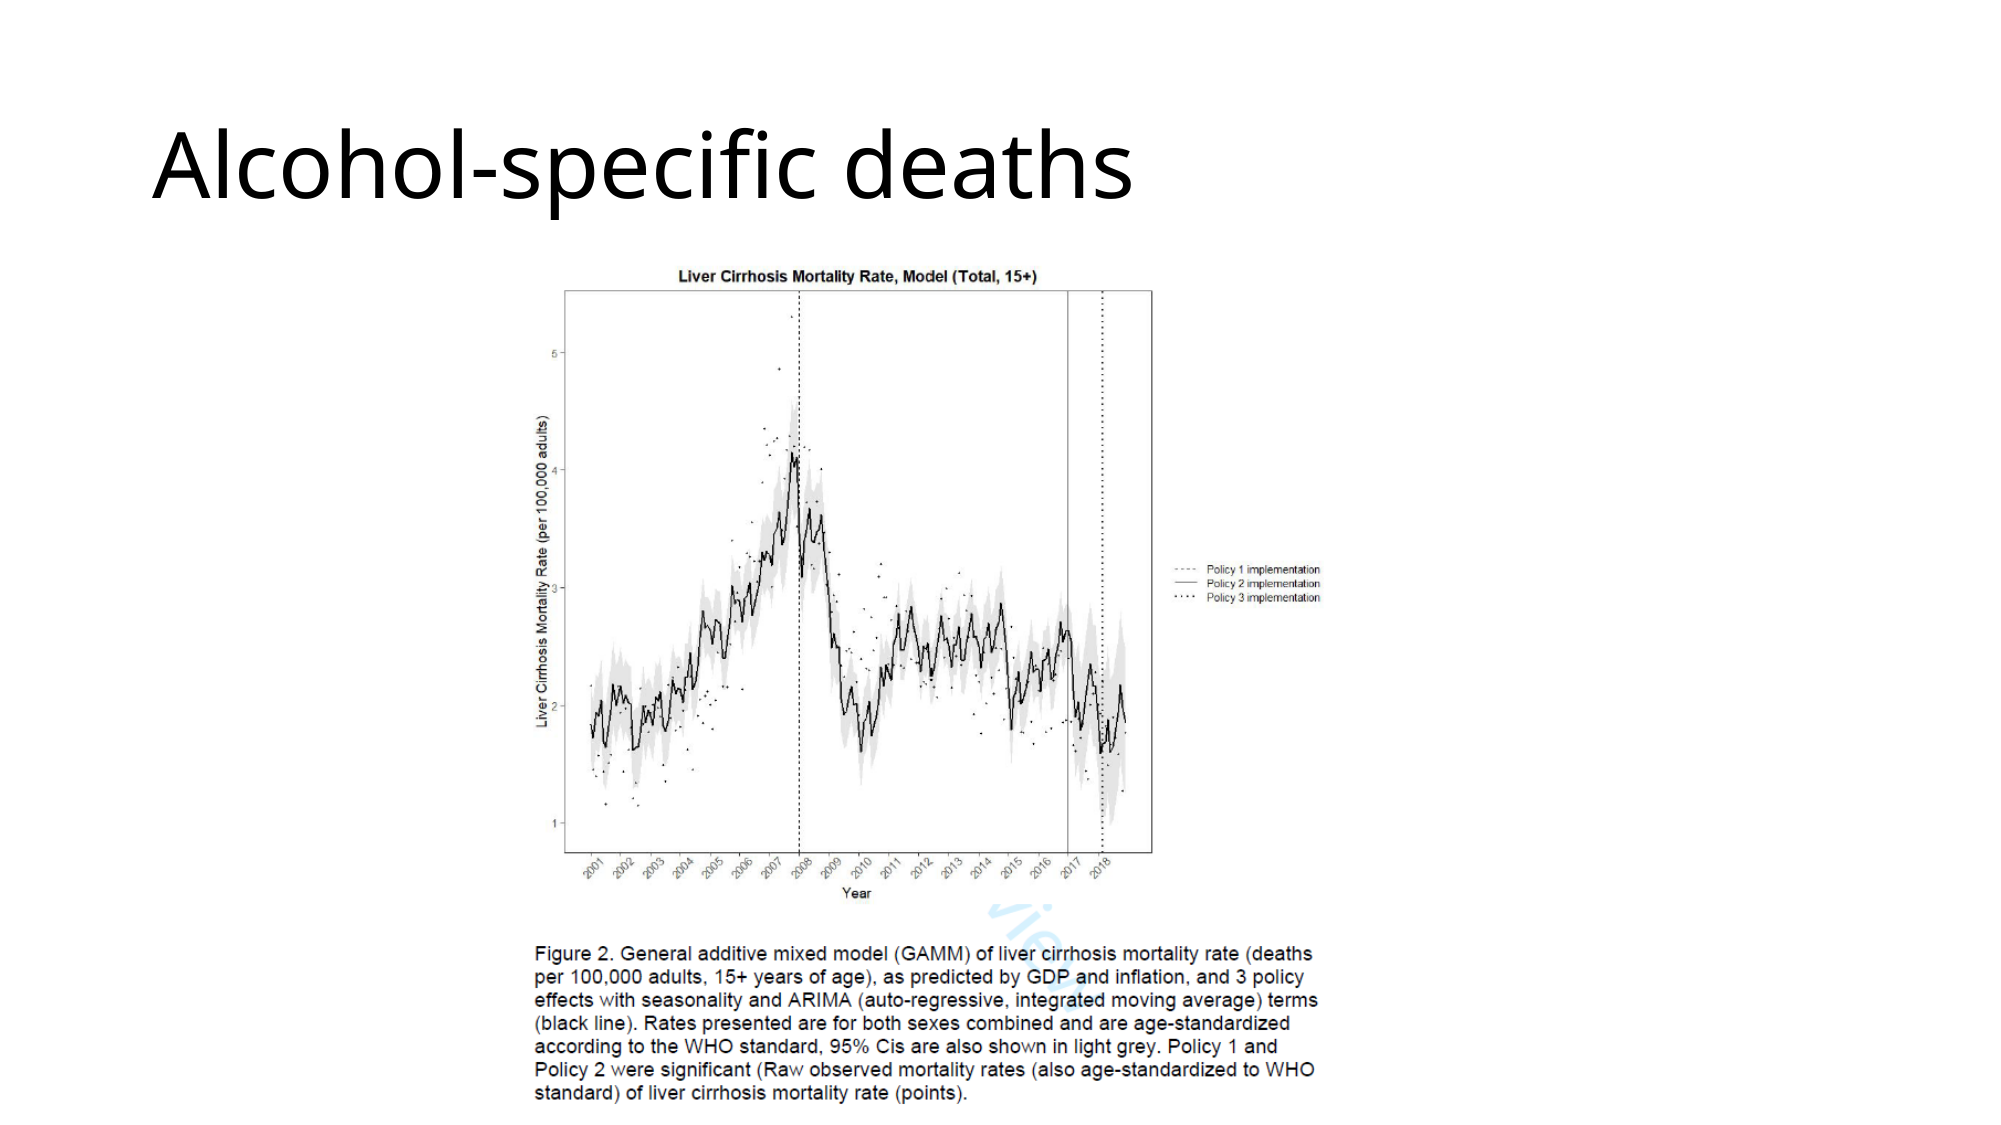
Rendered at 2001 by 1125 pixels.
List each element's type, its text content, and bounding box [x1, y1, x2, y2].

picture [508, 234, 1368, 1125]
title Alcohol-specific deaths [137, 59, 1863, 278]
